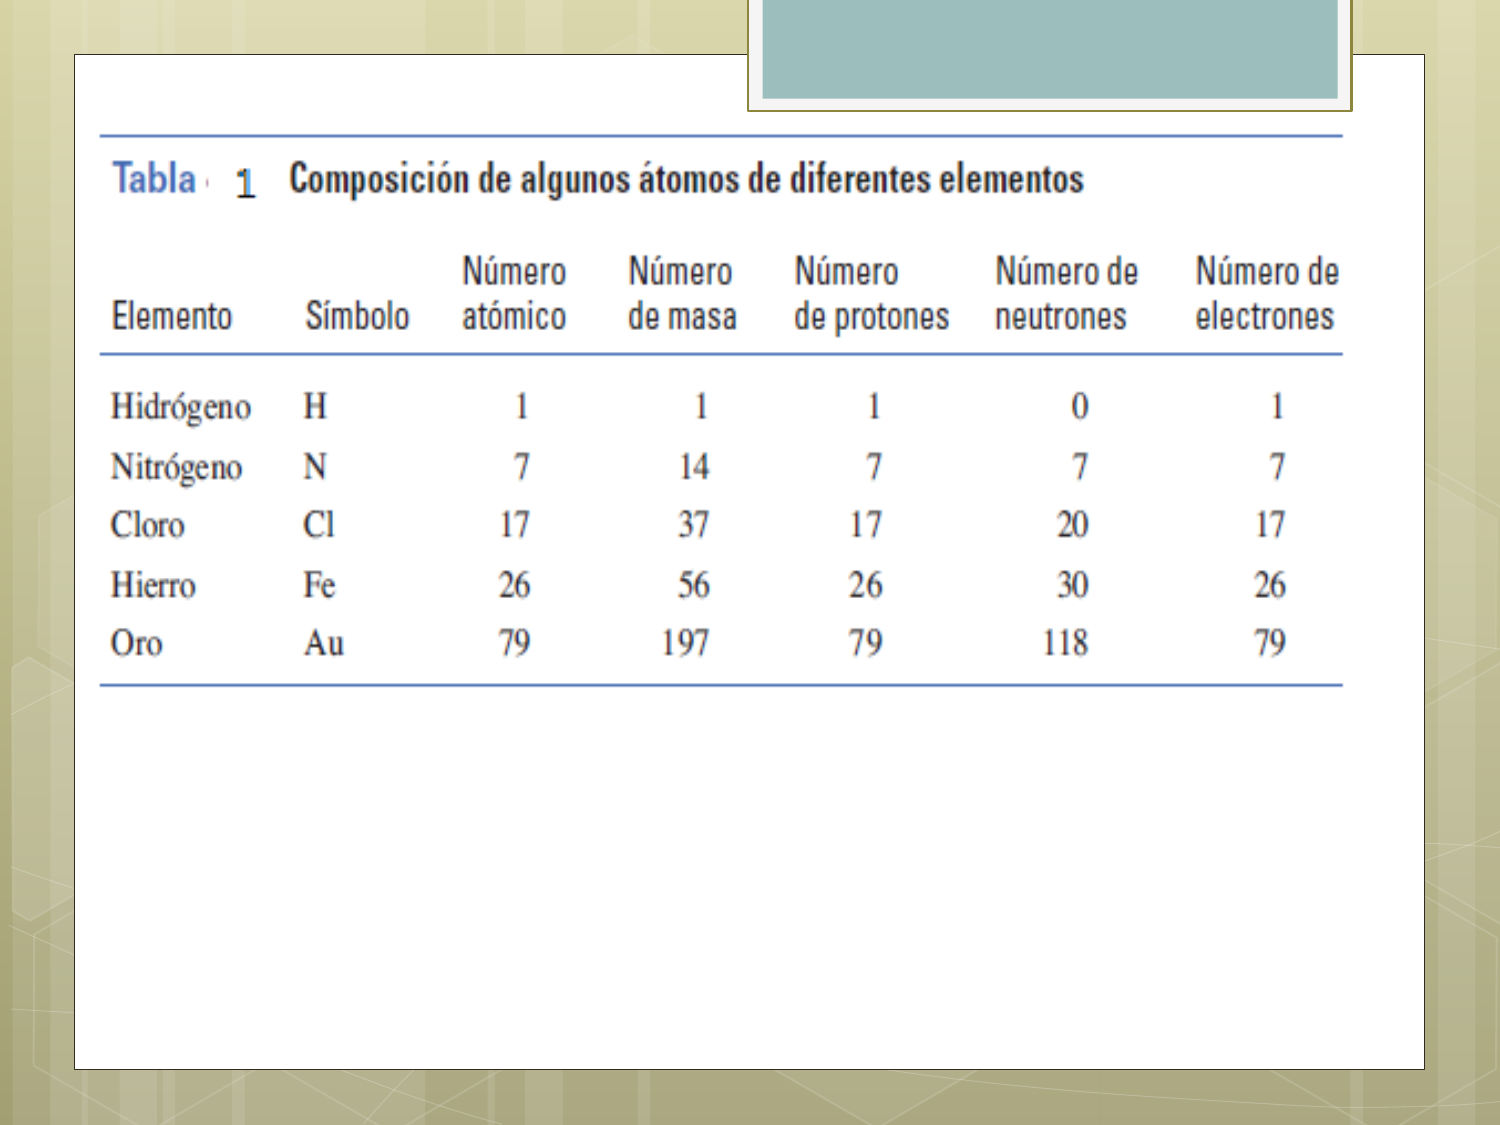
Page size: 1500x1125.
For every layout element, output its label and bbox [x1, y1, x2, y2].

picture [76, 125, 1370, 732]
